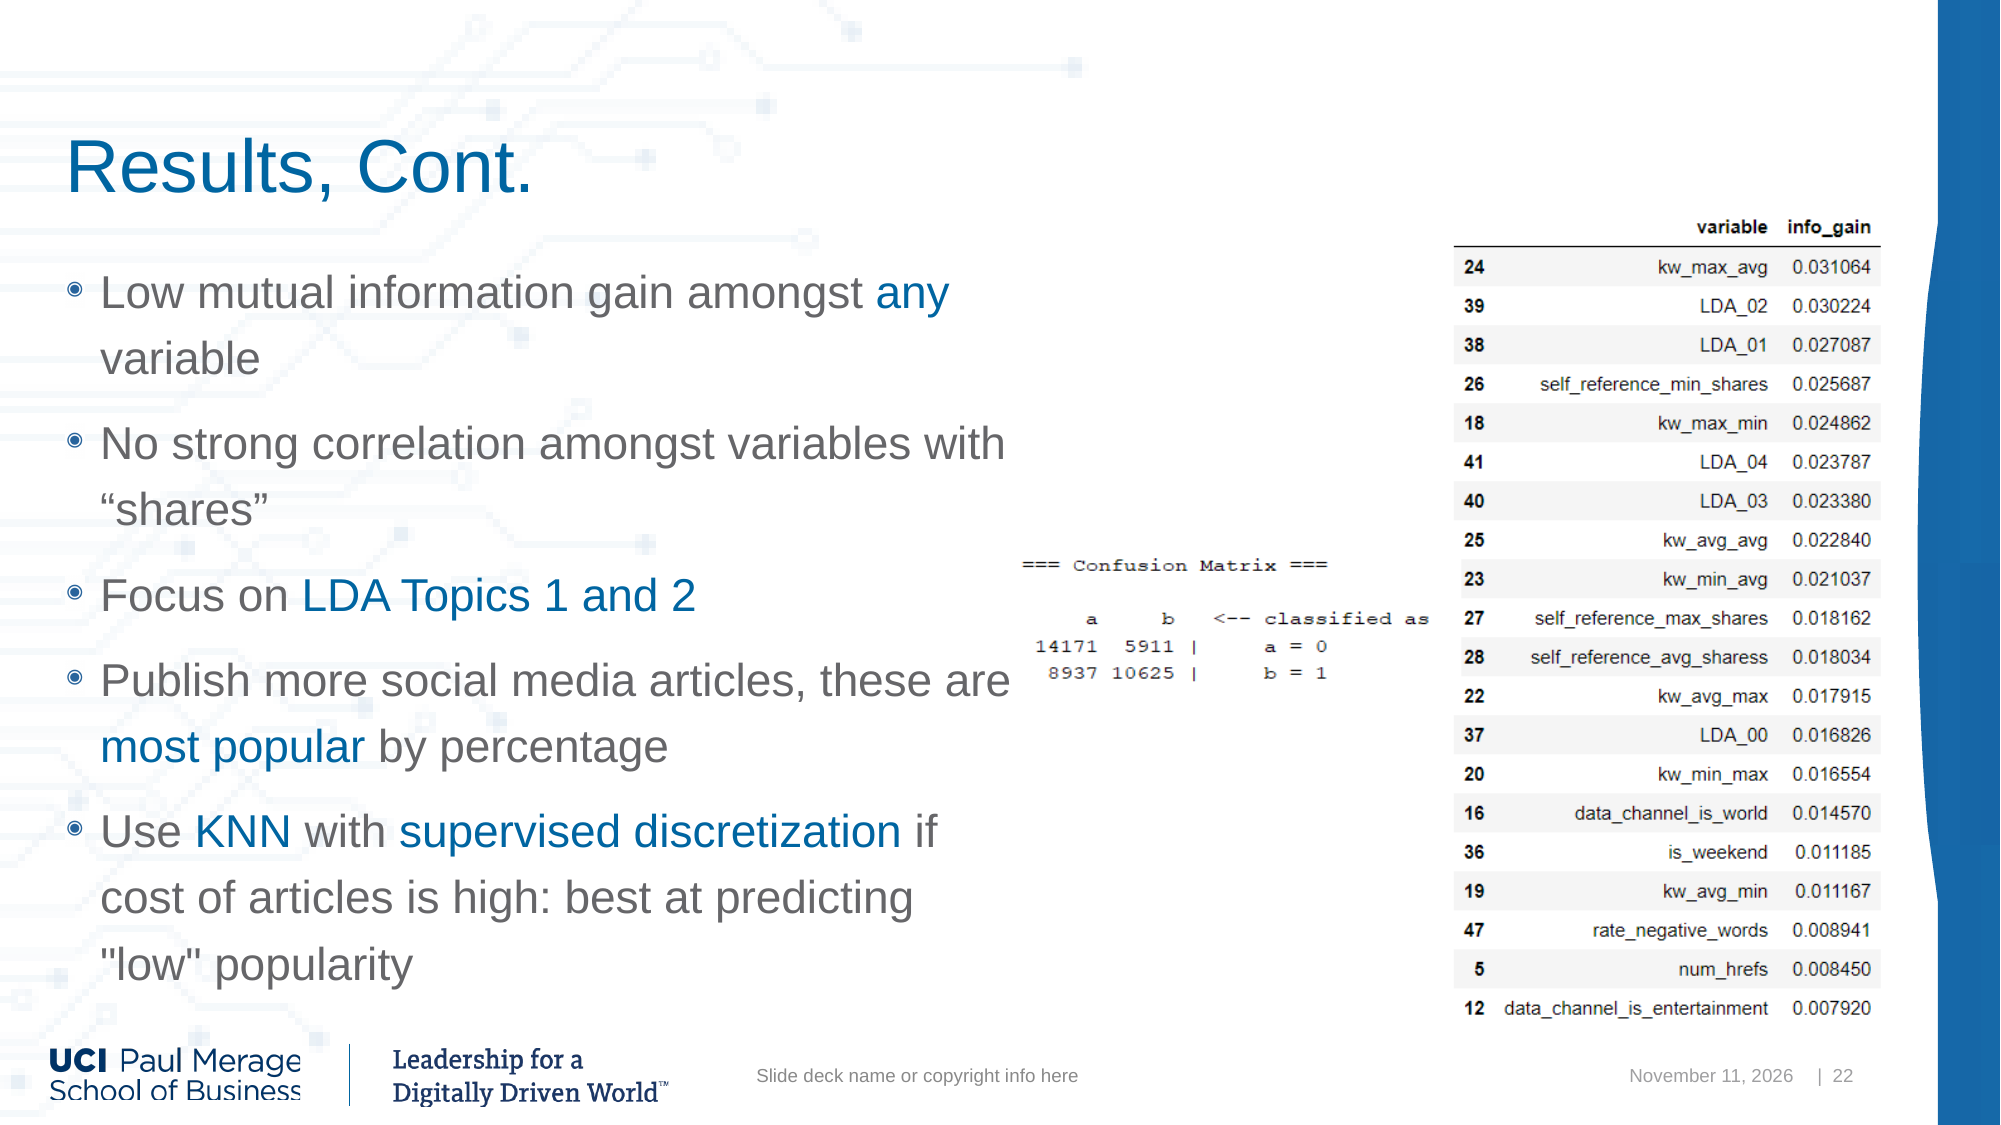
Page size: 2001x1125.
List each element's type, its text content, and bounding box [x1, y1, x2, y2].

picture [1015, 202, 1886, 1040]
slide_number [1497, 1043, 1793, 1107]
picture [65, 811, 85, 847]
picture [65, 575, 85, 611]
picture [65, 423, 85, 459]
picture [65, 660, 85, 696]
picture [65, 272, 85, 308]
footer Slide deck name or copyright info here [741, 1043, 1405, 1107]
list Low mutual information gain amongst any variable No strong correlation amongst variables with “shares” Focus on LDA Topics 1 and 2 Publish more social media articles, these are most popular by percentage Use KNN with supervised discretization if cost of articles is high: best at predicting "low" popularity [50, 243, 1041, 999]
title Results, Cont. [50, 43, 1869, 217]
slide_number | 22 [1793, 1043, 1869, 1107]
